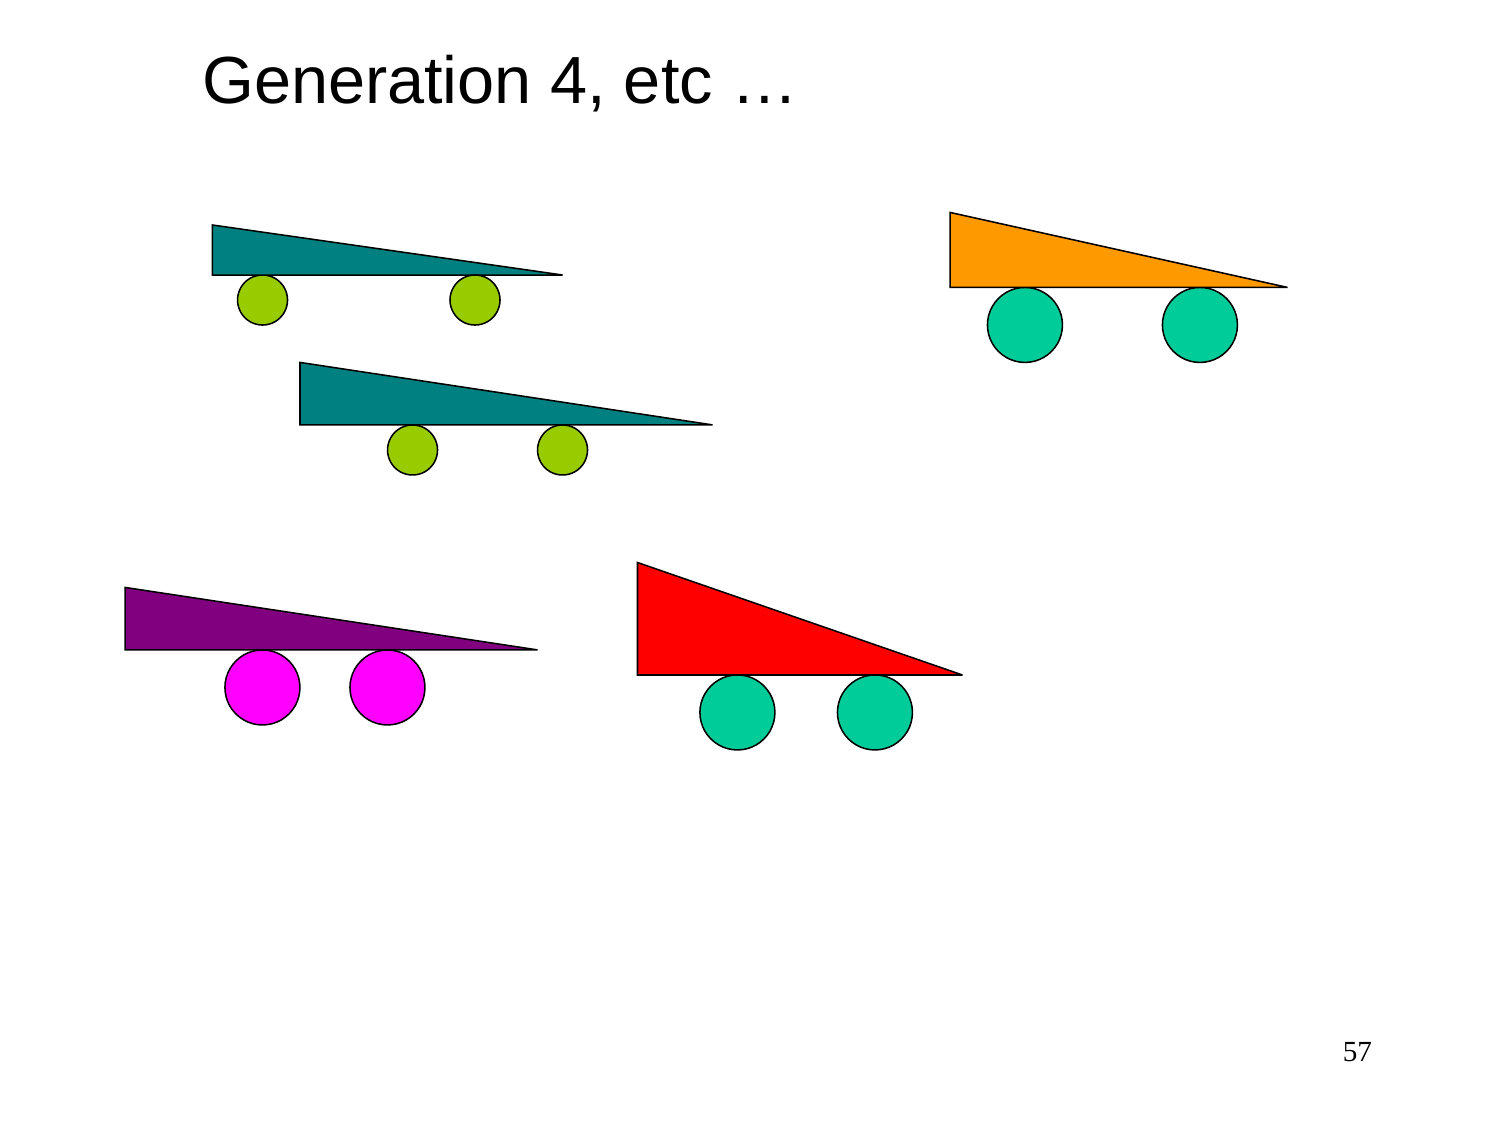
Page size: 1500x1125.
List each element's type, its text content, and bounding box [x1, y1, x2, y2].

text_box [699, 676, 775, 750]
text_box [212, 224, 563, 276]
text_box [300, 362, 713, 425]
slide_number 57 [1074, 1024, 1388, 1101]
text_box [450, 275, 501, 326]
text_box [987, 288, 1063, 363]
text_box [950, 212, 1288, 288]
text_box [1162, 288, 1238, 363]
text_box [224, 650, 300, 725]
text_box Generation 4, etc … [187, 29, 814, 125]
text_box [349, 650, 425, 725]
text_box [537, 424, 588, 475]
text_box [837, 676, 913, 750]
text_box [637, 562, 963, 676]
text_box [387, 425, 438, 475]
text_box [237, 276, 288, 326]
text_box [125, 587, 538, 650]
